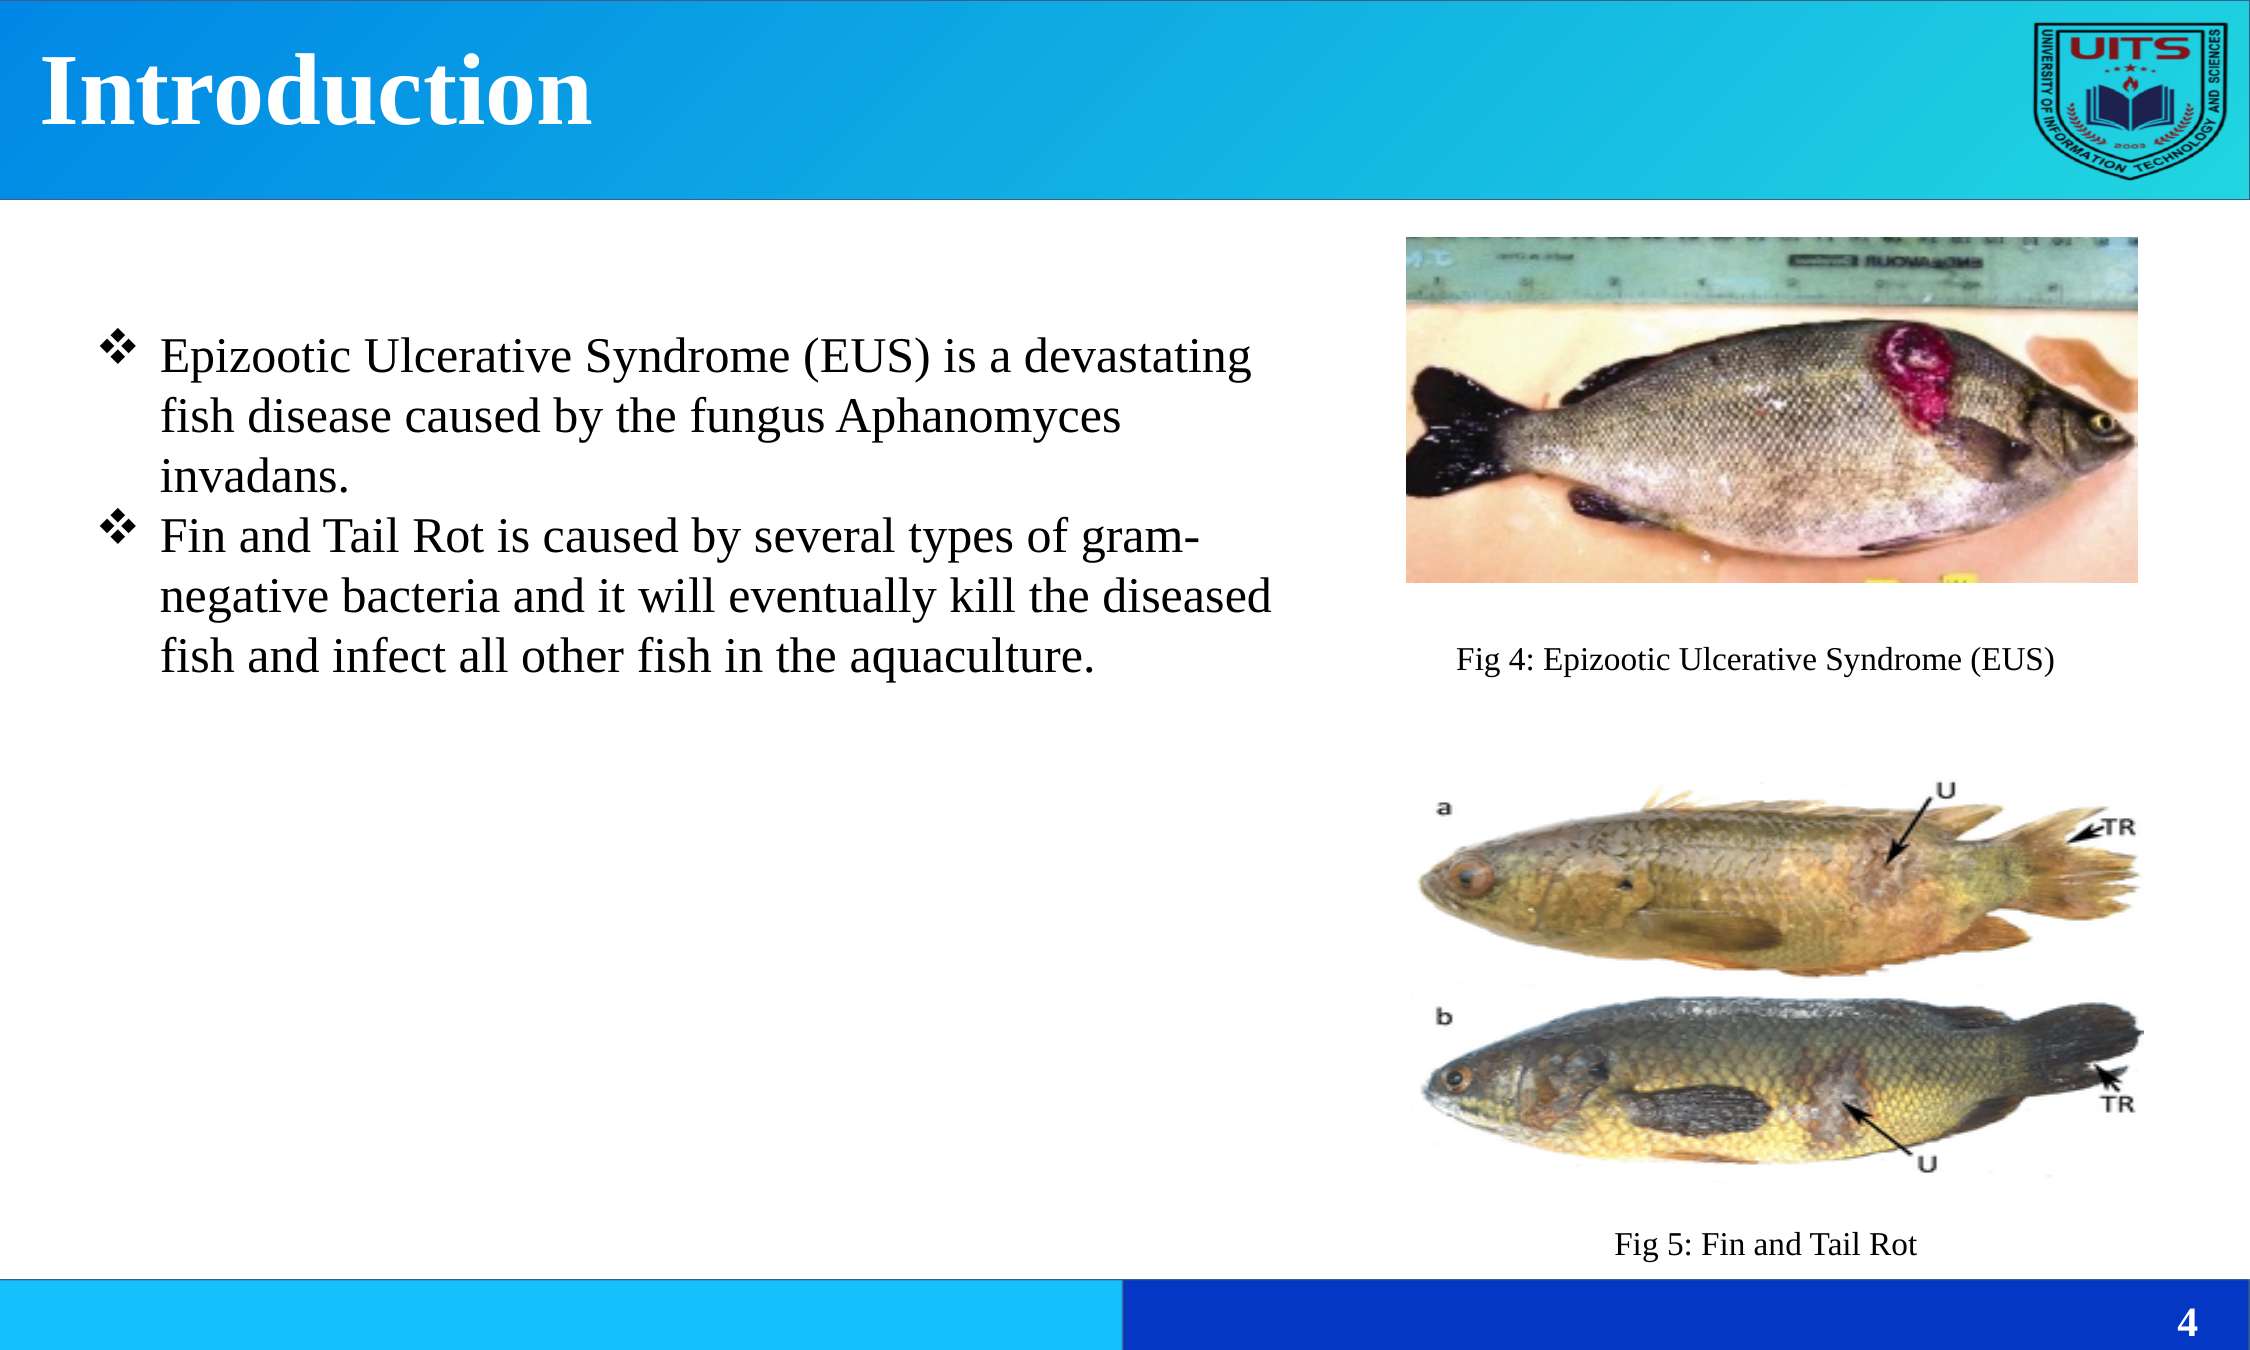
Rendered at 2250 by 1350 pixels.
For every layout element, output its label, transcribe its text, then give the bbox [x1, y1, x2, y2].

picture [0, 1278, 2250, 1350]
picture [1999, 14, 2250, 188]
picture [1406, 237, 2138, 583]
text_box Fig 4: Epizootic Ulcerative Syndrome (EUS) [1435, 626, 2138, 727]
text_box Fig 5: Fin and Tail Rot [1593, 1211, 2026, 1276]
picture [1411, 777, 2144, 1183]
text_box Epizootic Ulcerative Syndrome (EUS) is a devastating fish disease caused by the fungus Aphanomyces invadans. Fin and Tail Rot is caused by several types of gram-negative bacteria and it will eventually kill the diseased fish and infect all other fish in the aquaculture. [75, 312, 1332, 693]
text_box Introduction [18, 12, 694, 156]
text_box [0, 0, 2250, 202]
